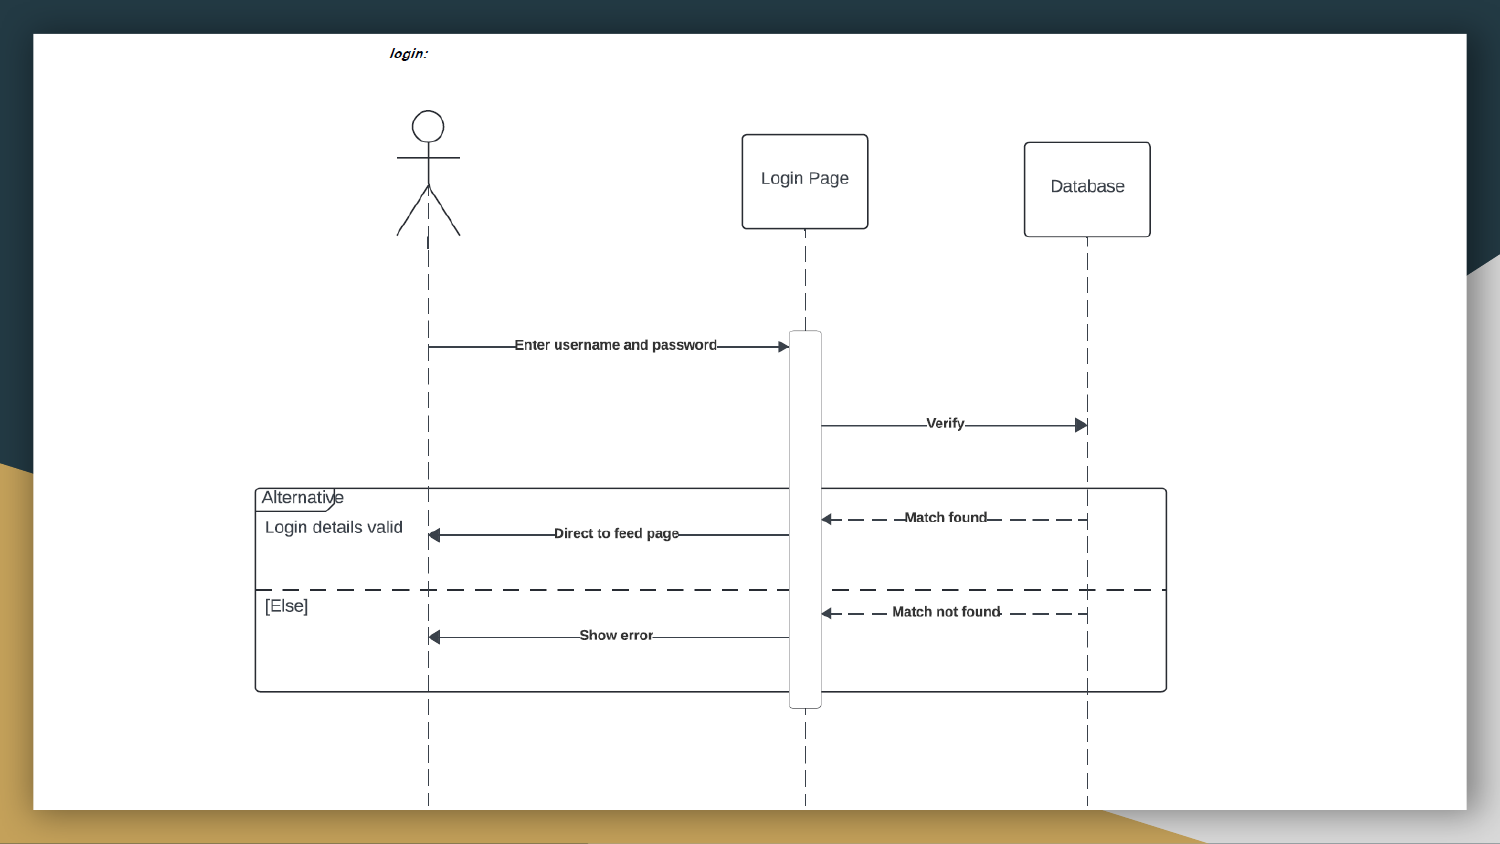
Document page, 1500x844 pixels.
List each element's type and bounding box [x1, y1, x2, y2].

picture [208, 36, 1180, 806]
